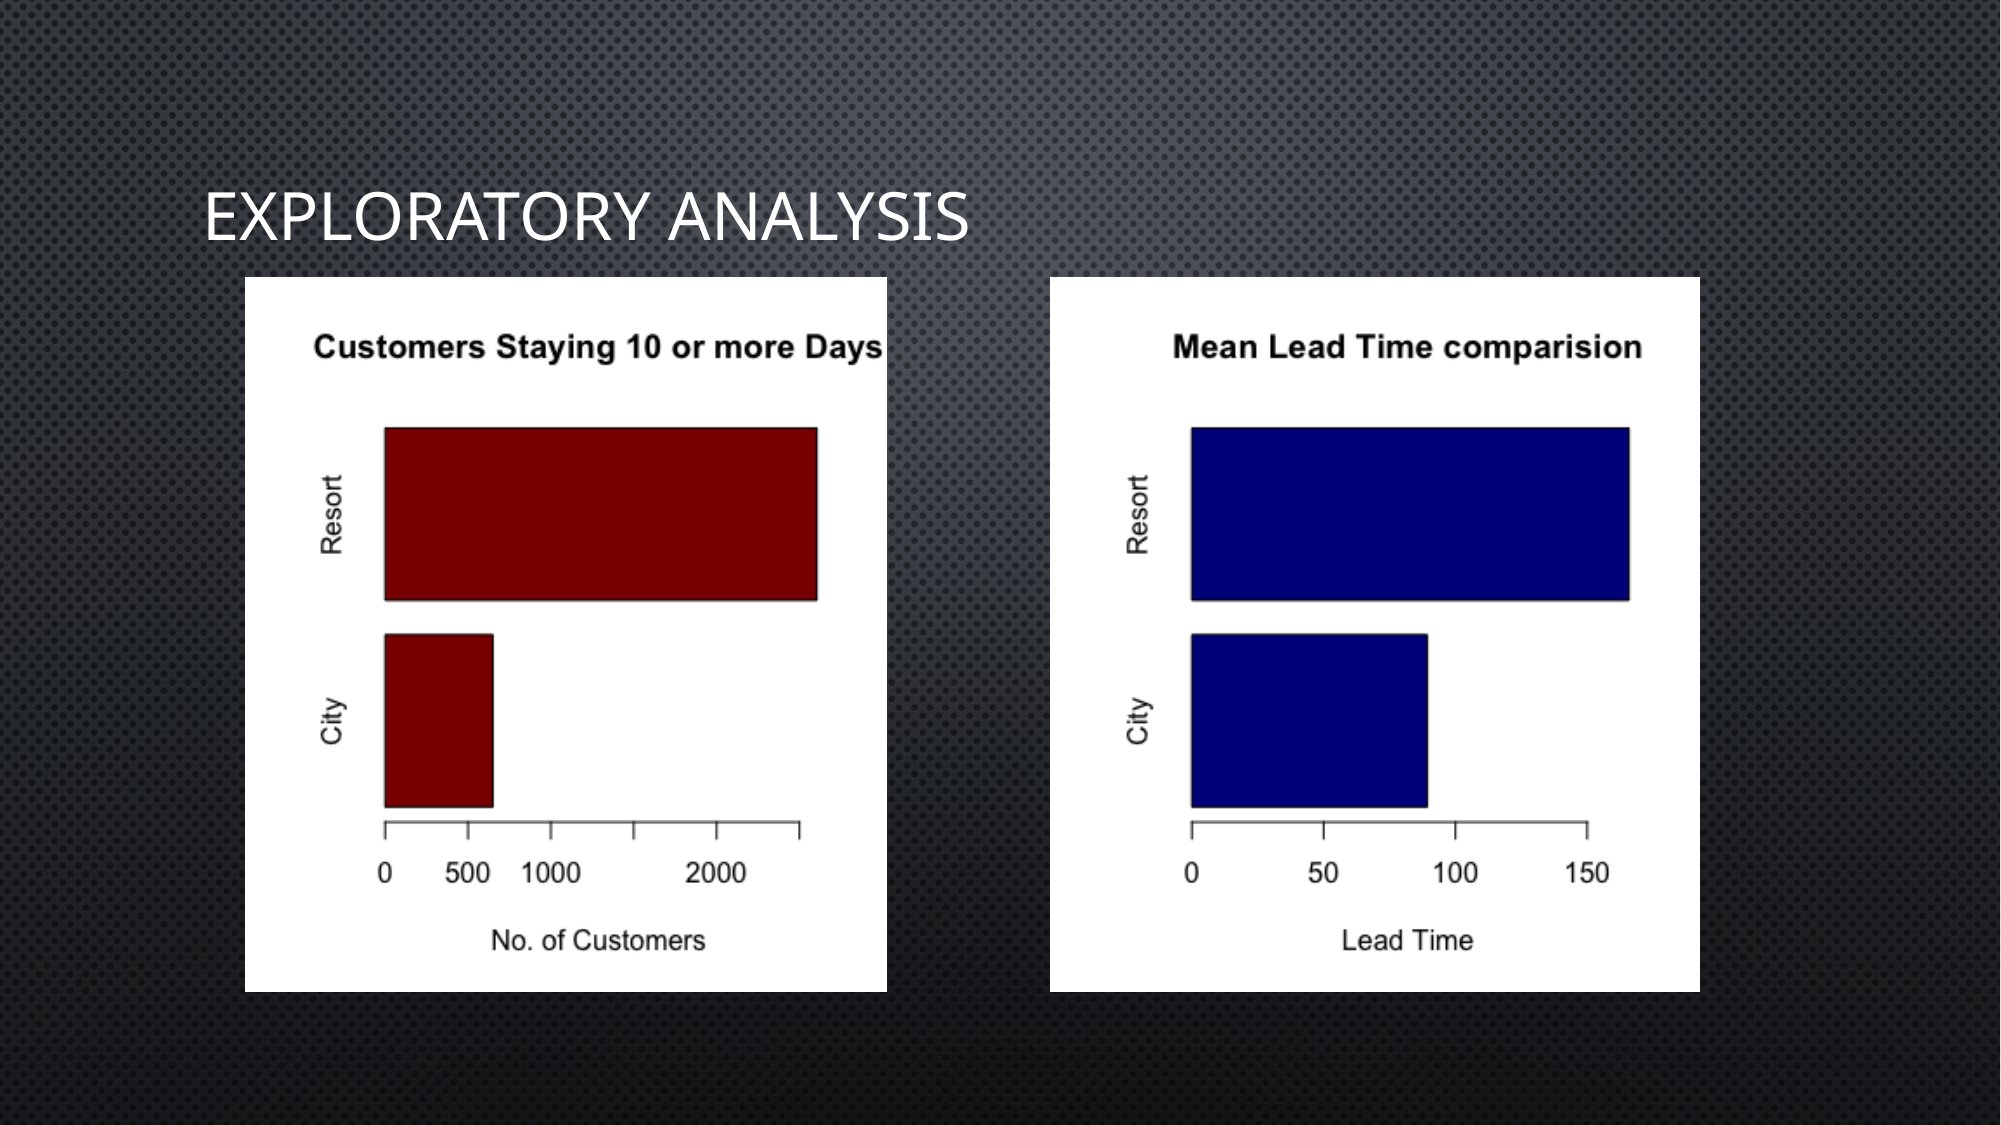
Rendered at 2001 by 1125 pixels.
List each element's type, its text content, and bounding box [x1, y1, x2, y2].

picture [1049, 277, 1700, 992]
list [245, 277, 887, 992]
title Exploratory analysis [187, 99, 1813, 328]
